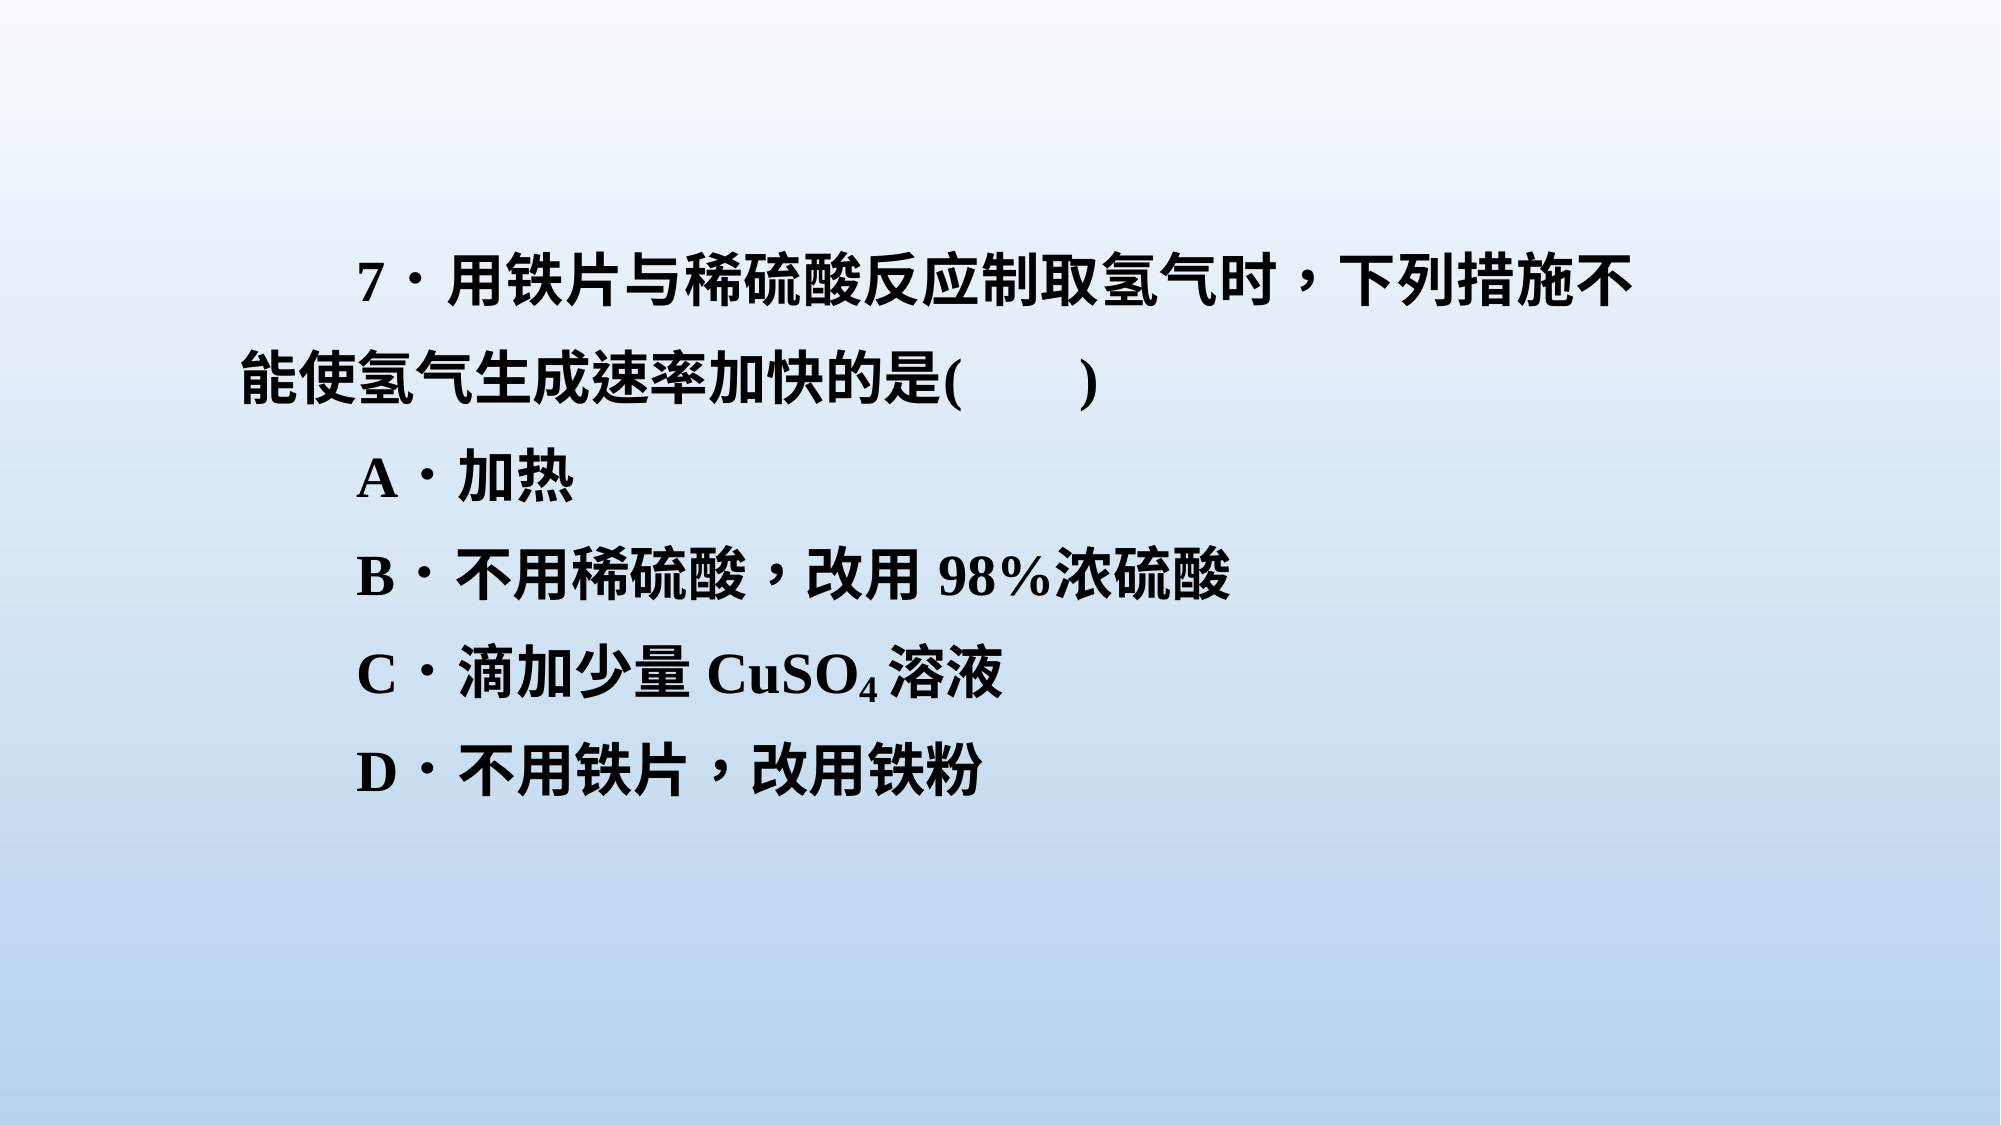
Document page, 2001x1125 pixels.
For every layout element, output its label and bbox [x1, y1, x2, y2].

text_box [239, 242, 1634, 1062]
